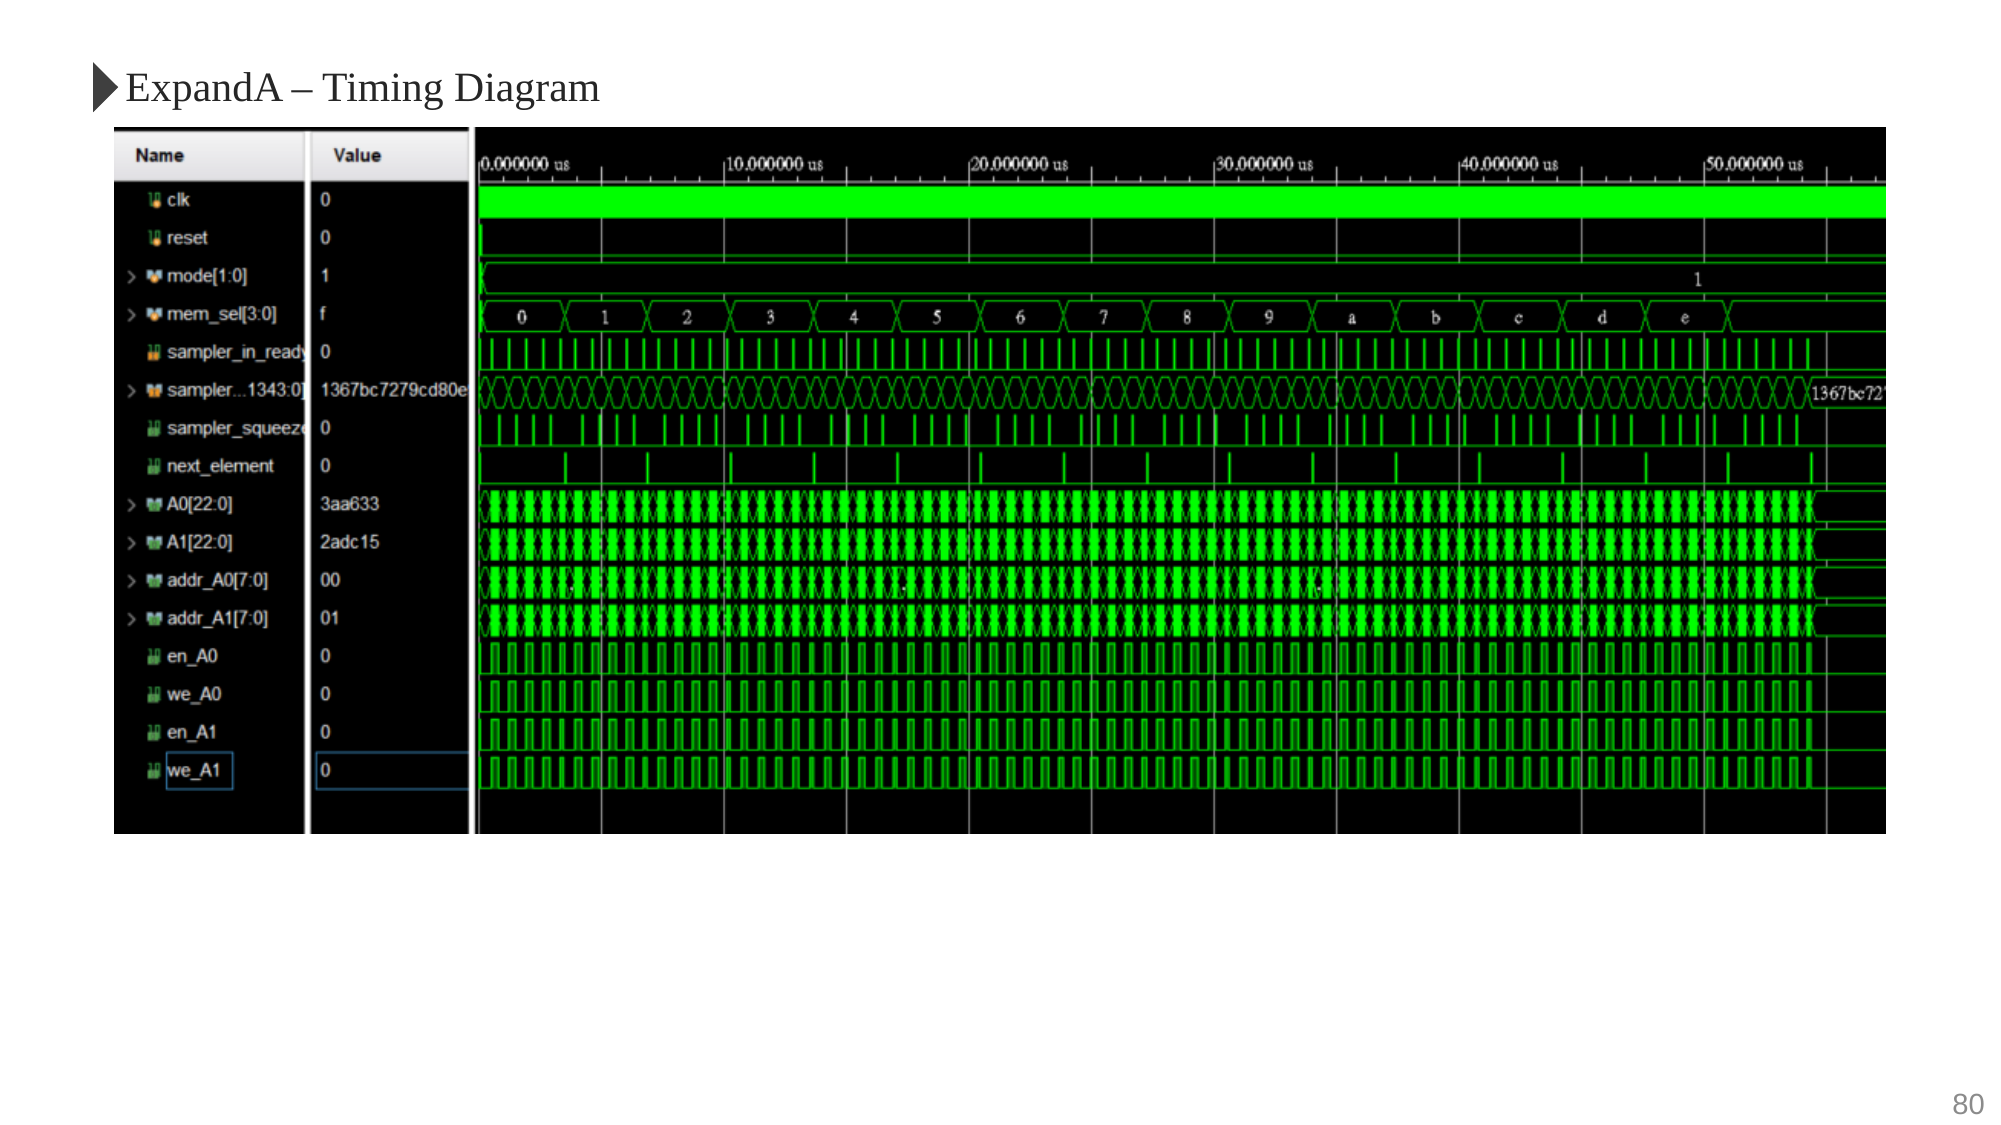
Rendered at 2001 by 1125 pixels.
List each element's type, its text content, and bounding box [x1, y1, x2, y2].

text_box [93, 52, 618, 118]
slide_number 80 [1550, 1072, 2000, 1125]
picture [114, 127, 1886, 834]
